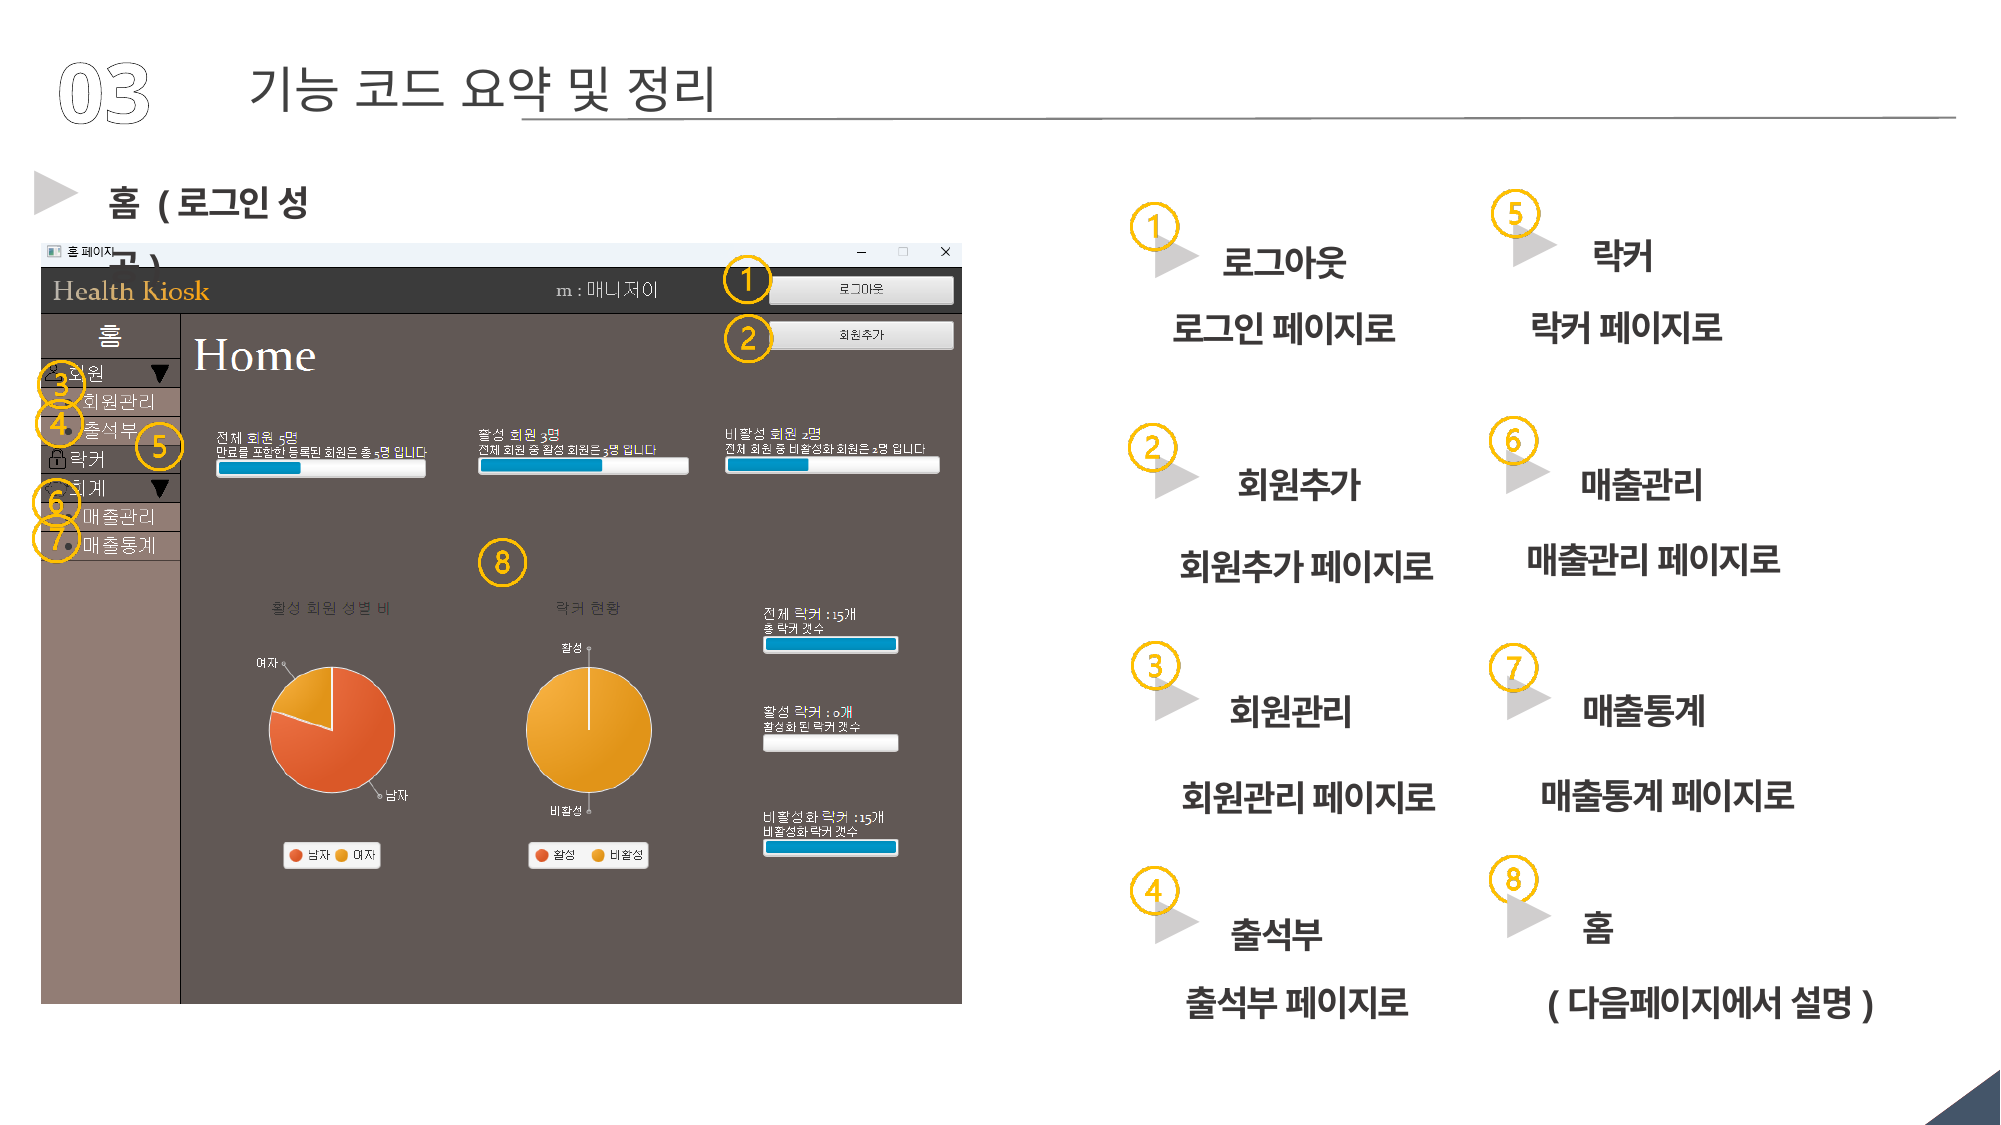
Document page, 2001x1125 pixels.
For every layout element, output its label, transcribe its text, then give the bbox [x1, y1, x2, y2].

text_box ▶ [1140, 426, 1223, 512]
text_box 홈 (로그인 성공) [93, 152, 372, 243]
text_box 회원추가 페이지로 [1165, 516, 1484, 595]
picture [26, 243, 962, 1004]
text_box 매출관리 [1565, 433, 1844, 513]
picture [1124, 196, 1184, 256]
text_box ▶ [1491, 421, 1574, 507]
picture [1485, 183, 1545, 243]
text_box (다음페이지에서 설명) [1532, 952, 1904, 1031]
text_box 홈 [1567, 877, 1845, 952]
text_box 로그아웃 [1208, 212, 1486, 291]
text_box 회원관리 페이지로 [1167, 747, 1485, 826]
picture [1483, 849, 1543, 910]
picture [1124, 860, 1184, 920]
text_box ▶ [1140, 649, 1223, 734]
text_box 출석부 페이지로 [1170, 952, 1449, 1032]
text_box 03 [41, 32, 233, 148]
picture [1122, 417, 1182, 477]
text_box 회원추가 [1223, 433, 1501, 513]
picture [1483, 410, 1543, 470]
text_box 매출관리 페이지로 [1511, 509, 1830, 588]
text_box 로그인 페이지로 [1157, 277, 1436, 357]
text_box ▶ [1492, 647, 1576, 733]
text_box ▶ [1140, 205, 1224, 290]
text_box 출석부 [1215, 884, 1494, 963]
text_box ▶ [1498, 194, 1582, 279]
text_box 락커 [1577, 205, 1856, 284]
text_box 매출통계 [1567, 660, 1845, 739]
text_box ▶ [19, 142, 103, 228]
picture [1483, 637, 1543, 697]
text_box ▶ [1492, 865, 1576, 951]
text_box 매출통계 페이지로 [1525, 745, 1844, 824]
text_box 기능 코드 요약 및 정리 [233, 51, 734, 127]
text_box 회원관리 [1215, 661, 1493, 741]
text_box ▶ [1140, 871, 1224, 957]
text_box 락커 페이지로 [1515, 277, 1793, 356]
picture [1125, 635, 1185, 695]
